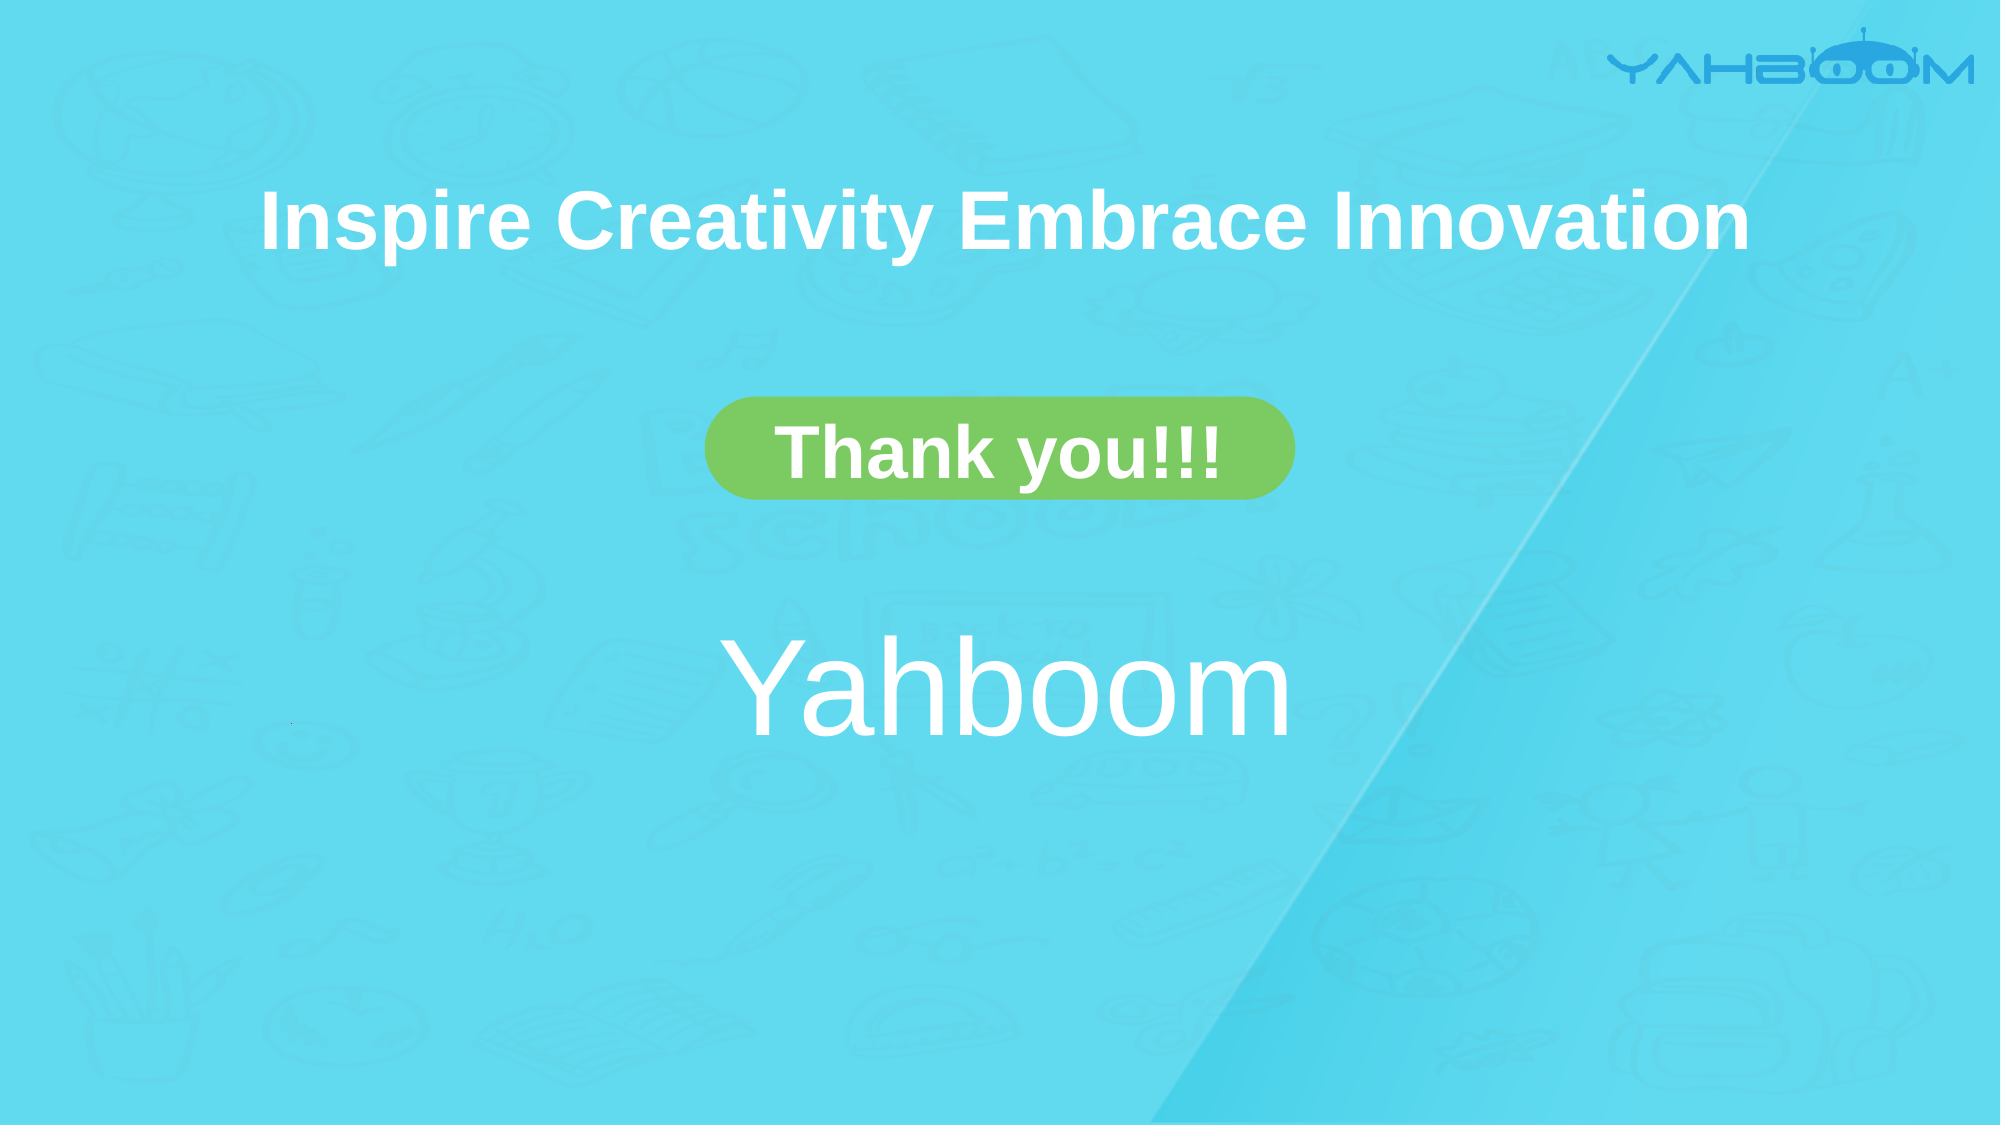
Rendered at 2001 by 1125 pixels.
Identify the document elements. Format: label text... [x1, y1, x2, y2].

text_box Inspire Creativity Embrace Innovation [244, 134, 1769, 274]
text_box Yahboom [702, 548, 1311, 770]
picture [0, 0, 2001, 1125]
text_box Thank you!!! [703, 395, 1297, 501]
